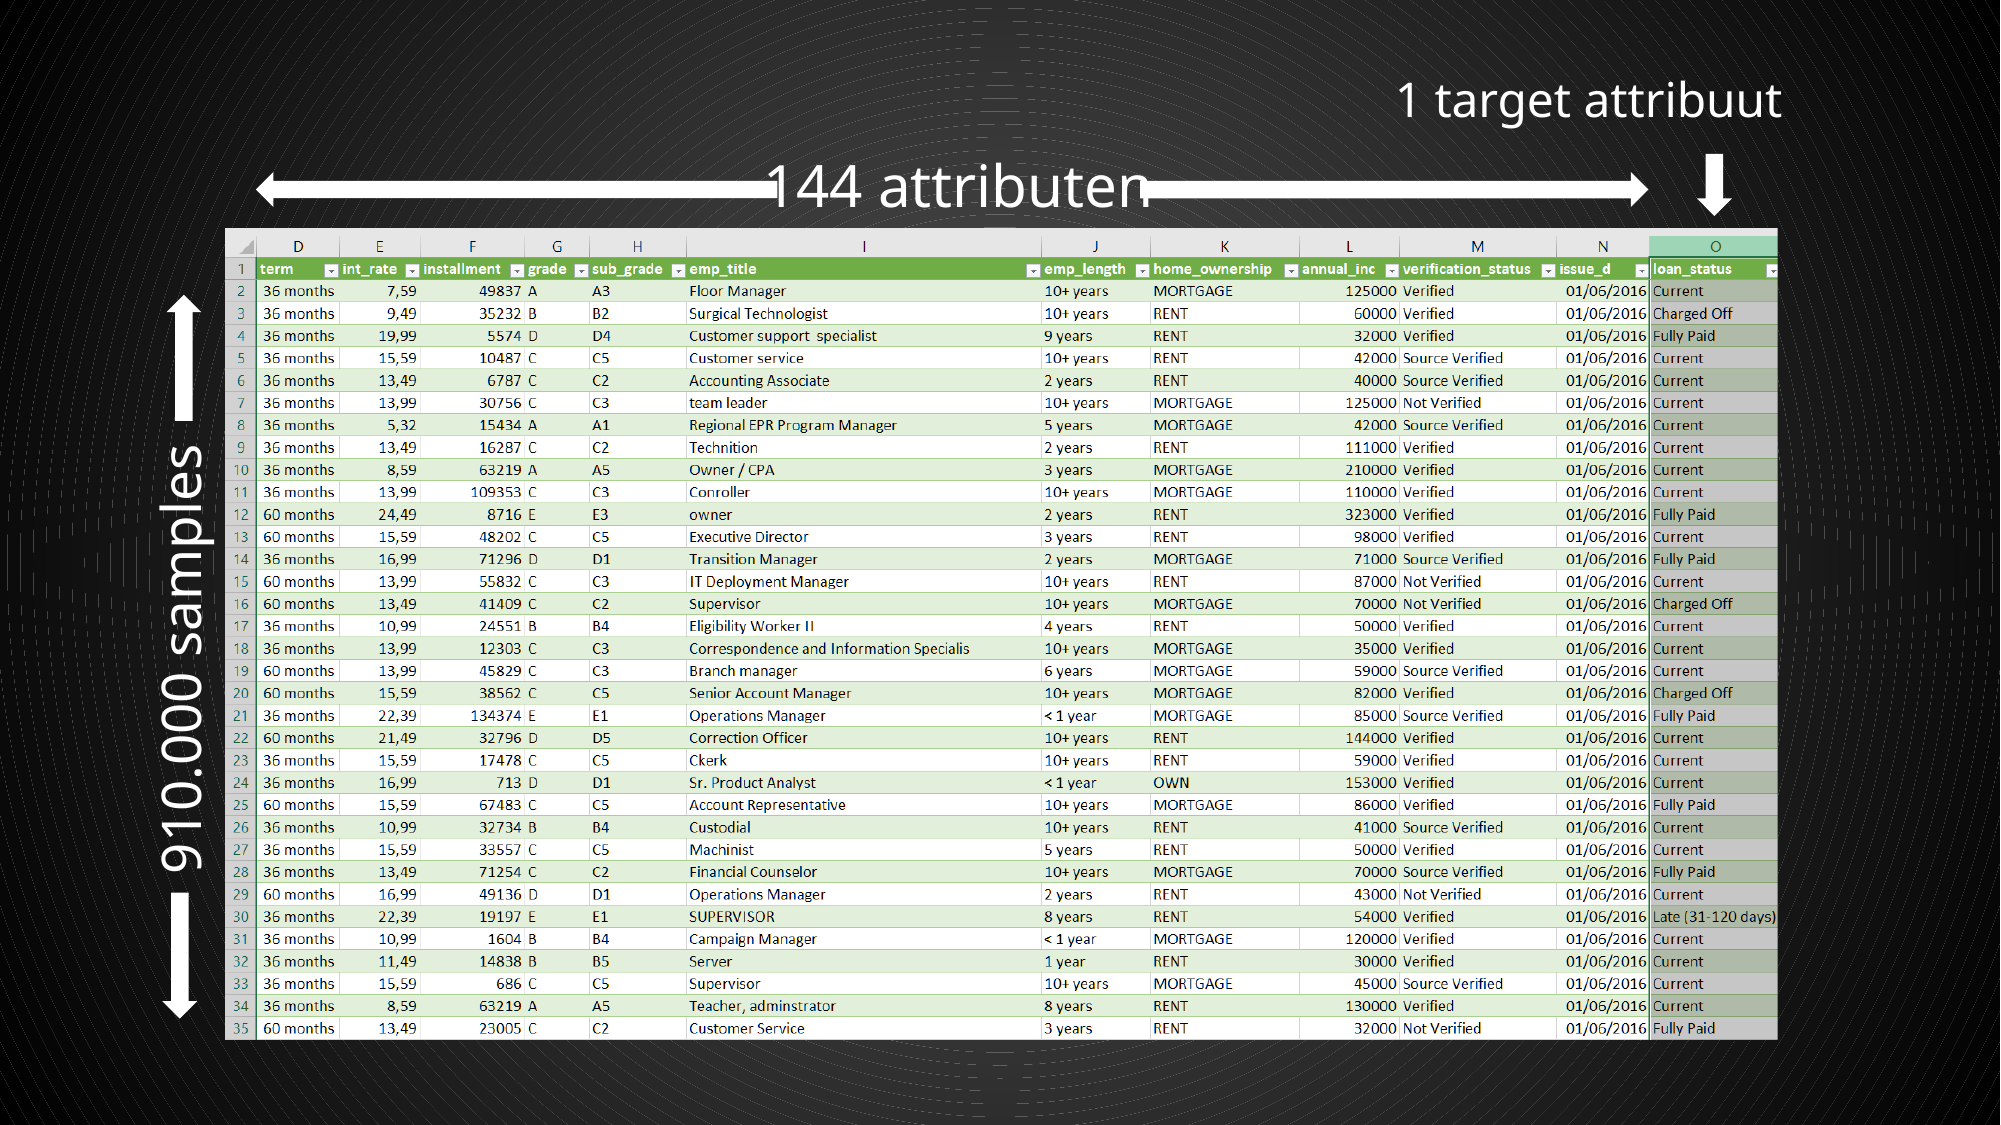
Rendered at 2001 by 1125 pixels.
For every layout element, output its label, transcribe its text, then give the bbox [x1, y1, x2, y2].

text_box [159, 891, 200, 1021]
text_box [254, 169, 779, 210]
picture [222, 228, 1778, 1040]
text_box [163, 293, 204, 422]
list 144 attributen [329, 149, 1587, 228]
text_box [1139, 169, 1650, 210]
text_box [1694, 152, 1735, 218]
text_box 1 target attribuut [1377, 68, 1800, 149]
text_box 910.000 samples [139, 327, 222, 992]
